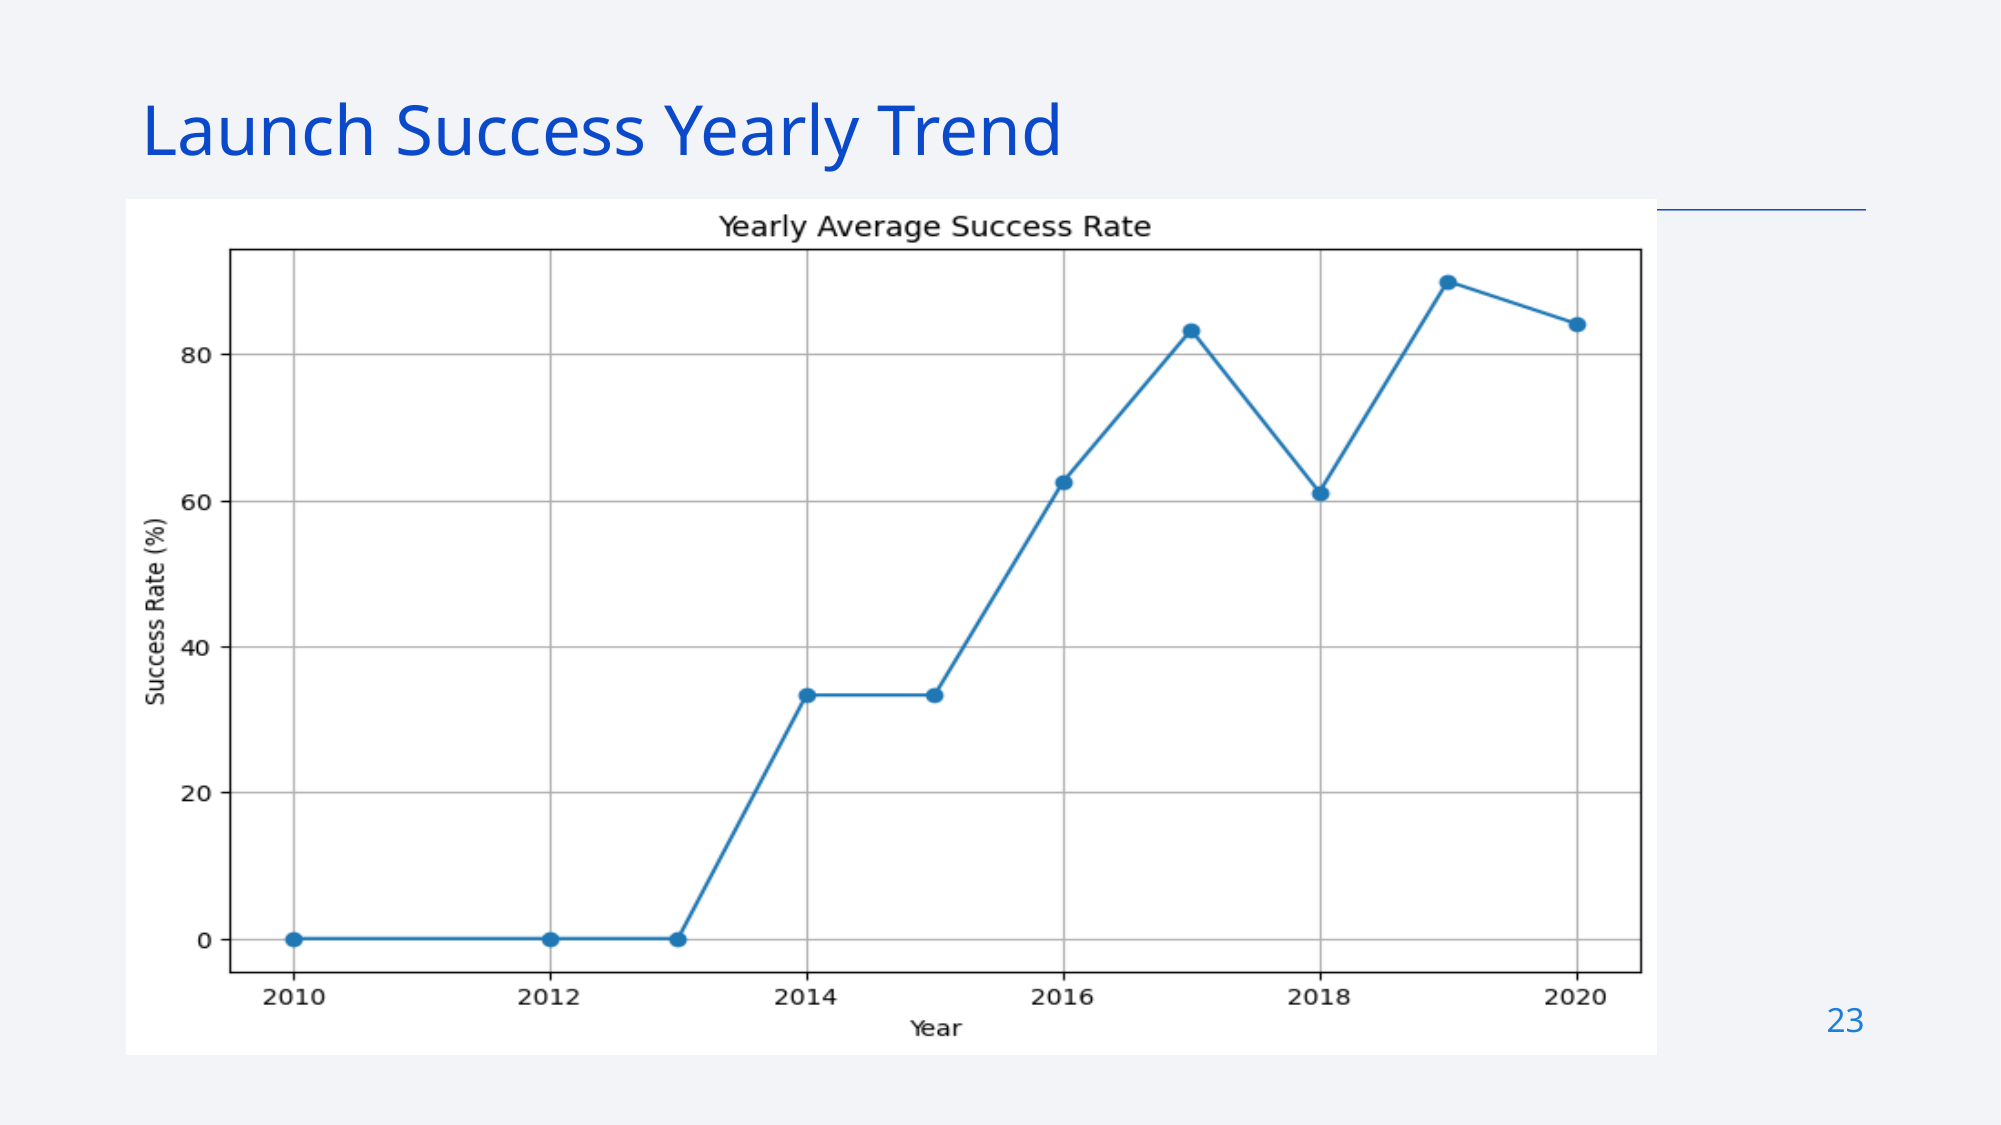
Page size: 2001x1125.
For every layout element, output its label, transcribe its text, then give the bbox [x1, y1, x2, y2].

slide_number 23 [1657, 988, 1880, 1055]
picture [0, 0, 2001, 1125]
text_box Launch Success Yearly Trend [126, 88, 1852, 179]
